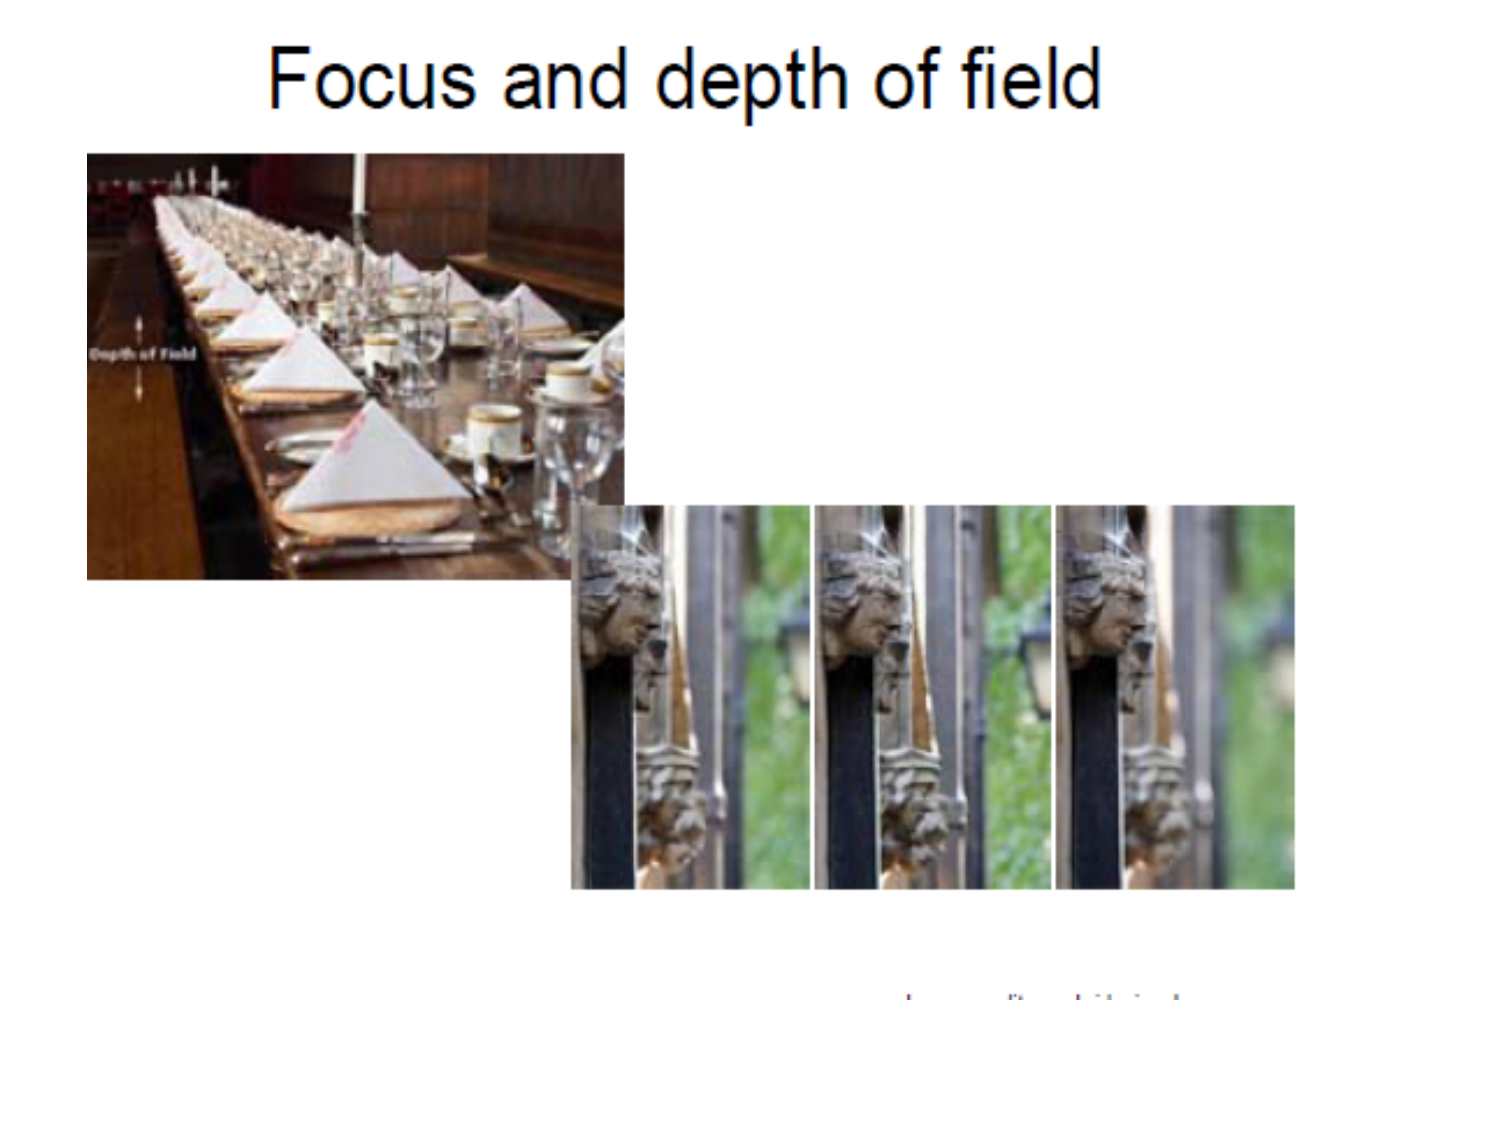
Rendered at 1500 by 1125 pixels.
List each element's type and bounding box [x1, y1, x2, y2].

picture [87, 32, 1301, 1001]
